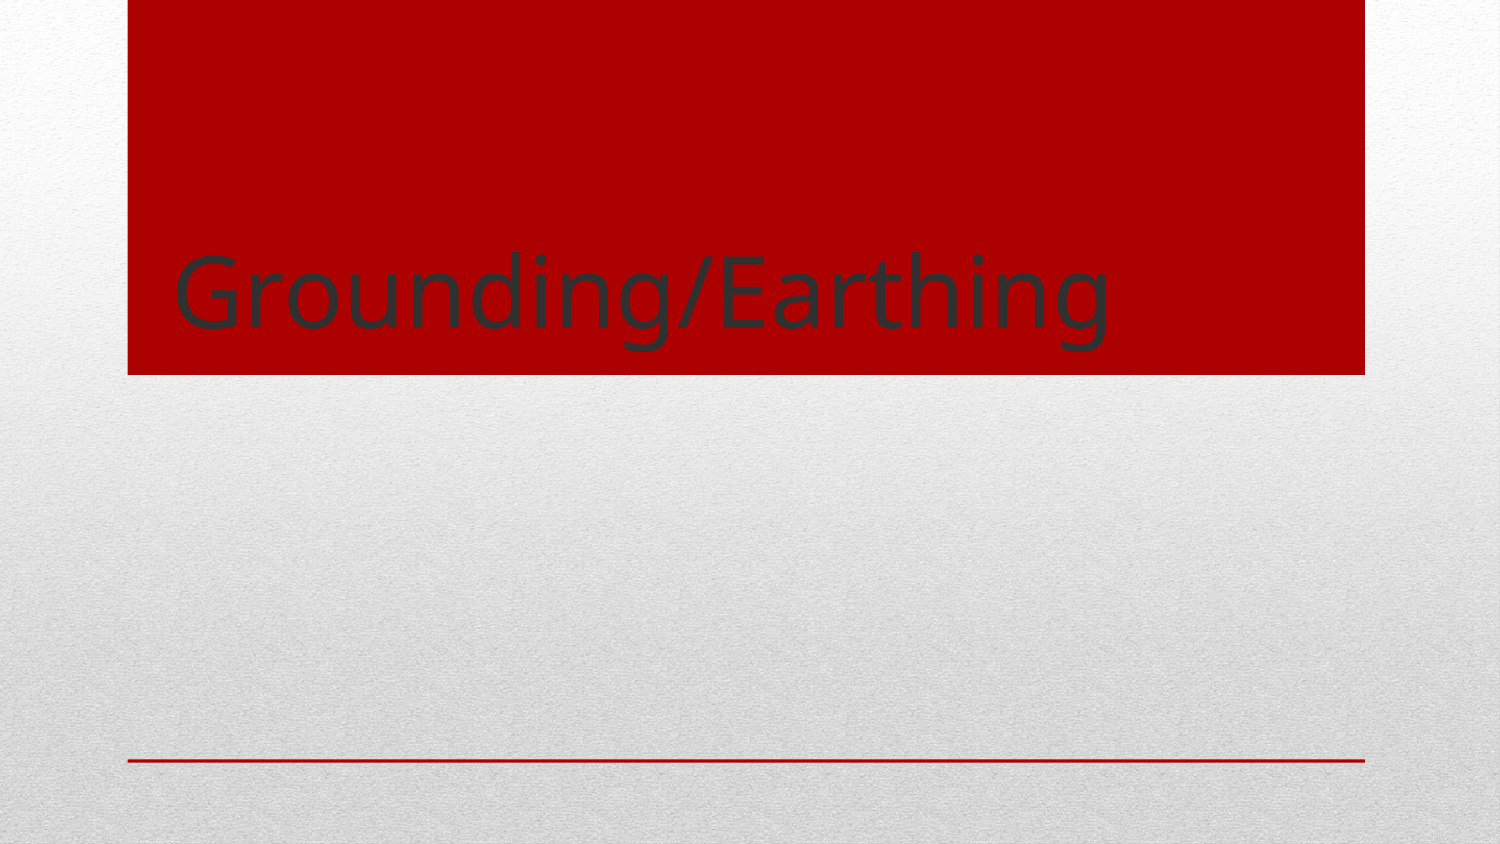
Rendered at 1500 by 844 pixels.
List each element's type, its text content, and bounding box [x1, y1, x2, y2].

text_box Grounding/Earthing [156, 221, 1303, 356]
